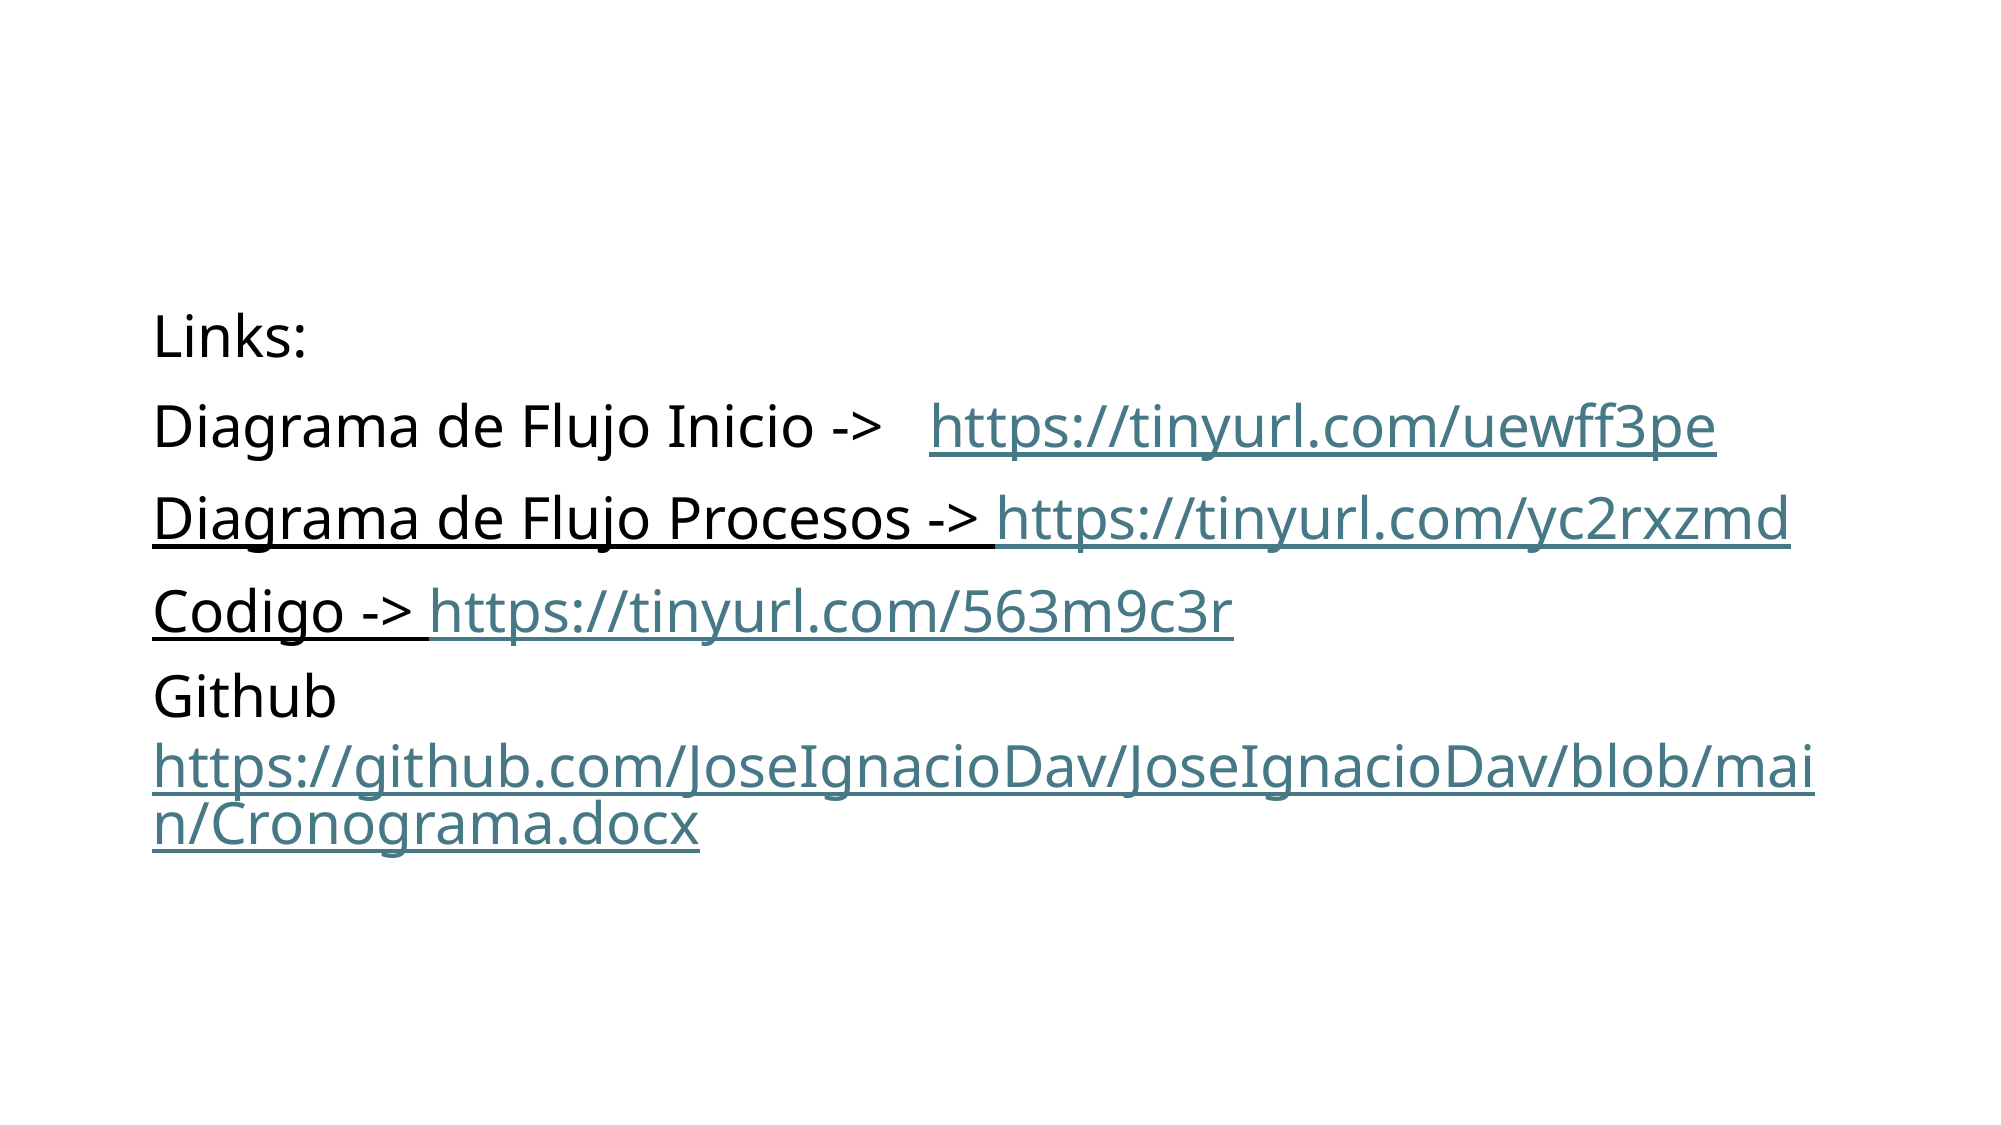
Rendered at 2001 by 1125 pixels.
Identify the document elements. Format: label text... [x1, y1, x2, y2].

list Links: Diagrama de Flujo Inicio -> https://tinyurl.com/uewff3pe Diagrama de Flujo Procesos -> https://tinyurl.com/yc2rxzmd Codigo -> https://tinyurl.com/563m9c3r Github https://github.com/JoseIgnacioDav/JoseIgnacioDav/blob/main/Cronograma.docx [137, 299, 1863, 1014]
